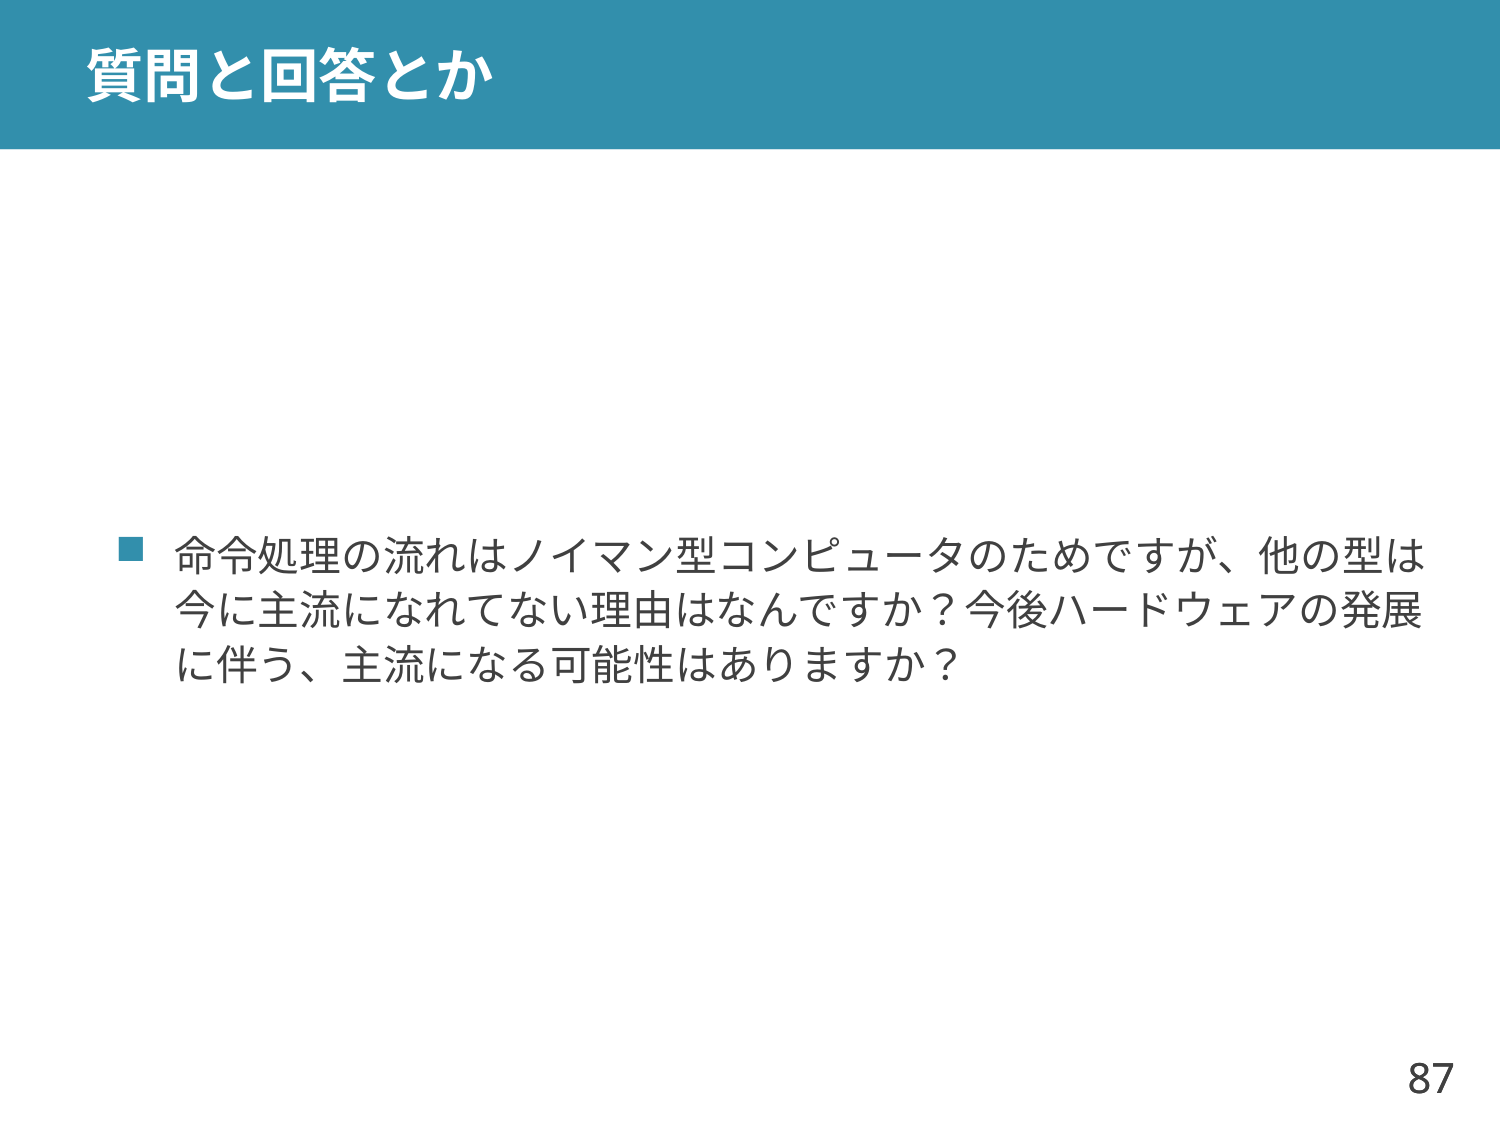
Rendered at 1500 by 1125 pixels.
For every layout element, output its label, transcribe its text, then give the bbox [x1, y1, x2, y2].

list 命令処理の流れはノイマン型コンピュータのためですが、他の型は今に主流になれてない理由はなんですか？今後ハードウェアの発展に伴う、主流になる可能性はありますか？ [100, 178, 1459, 1036]
title 質問と回答とか [70, 0, 1500, 150]
